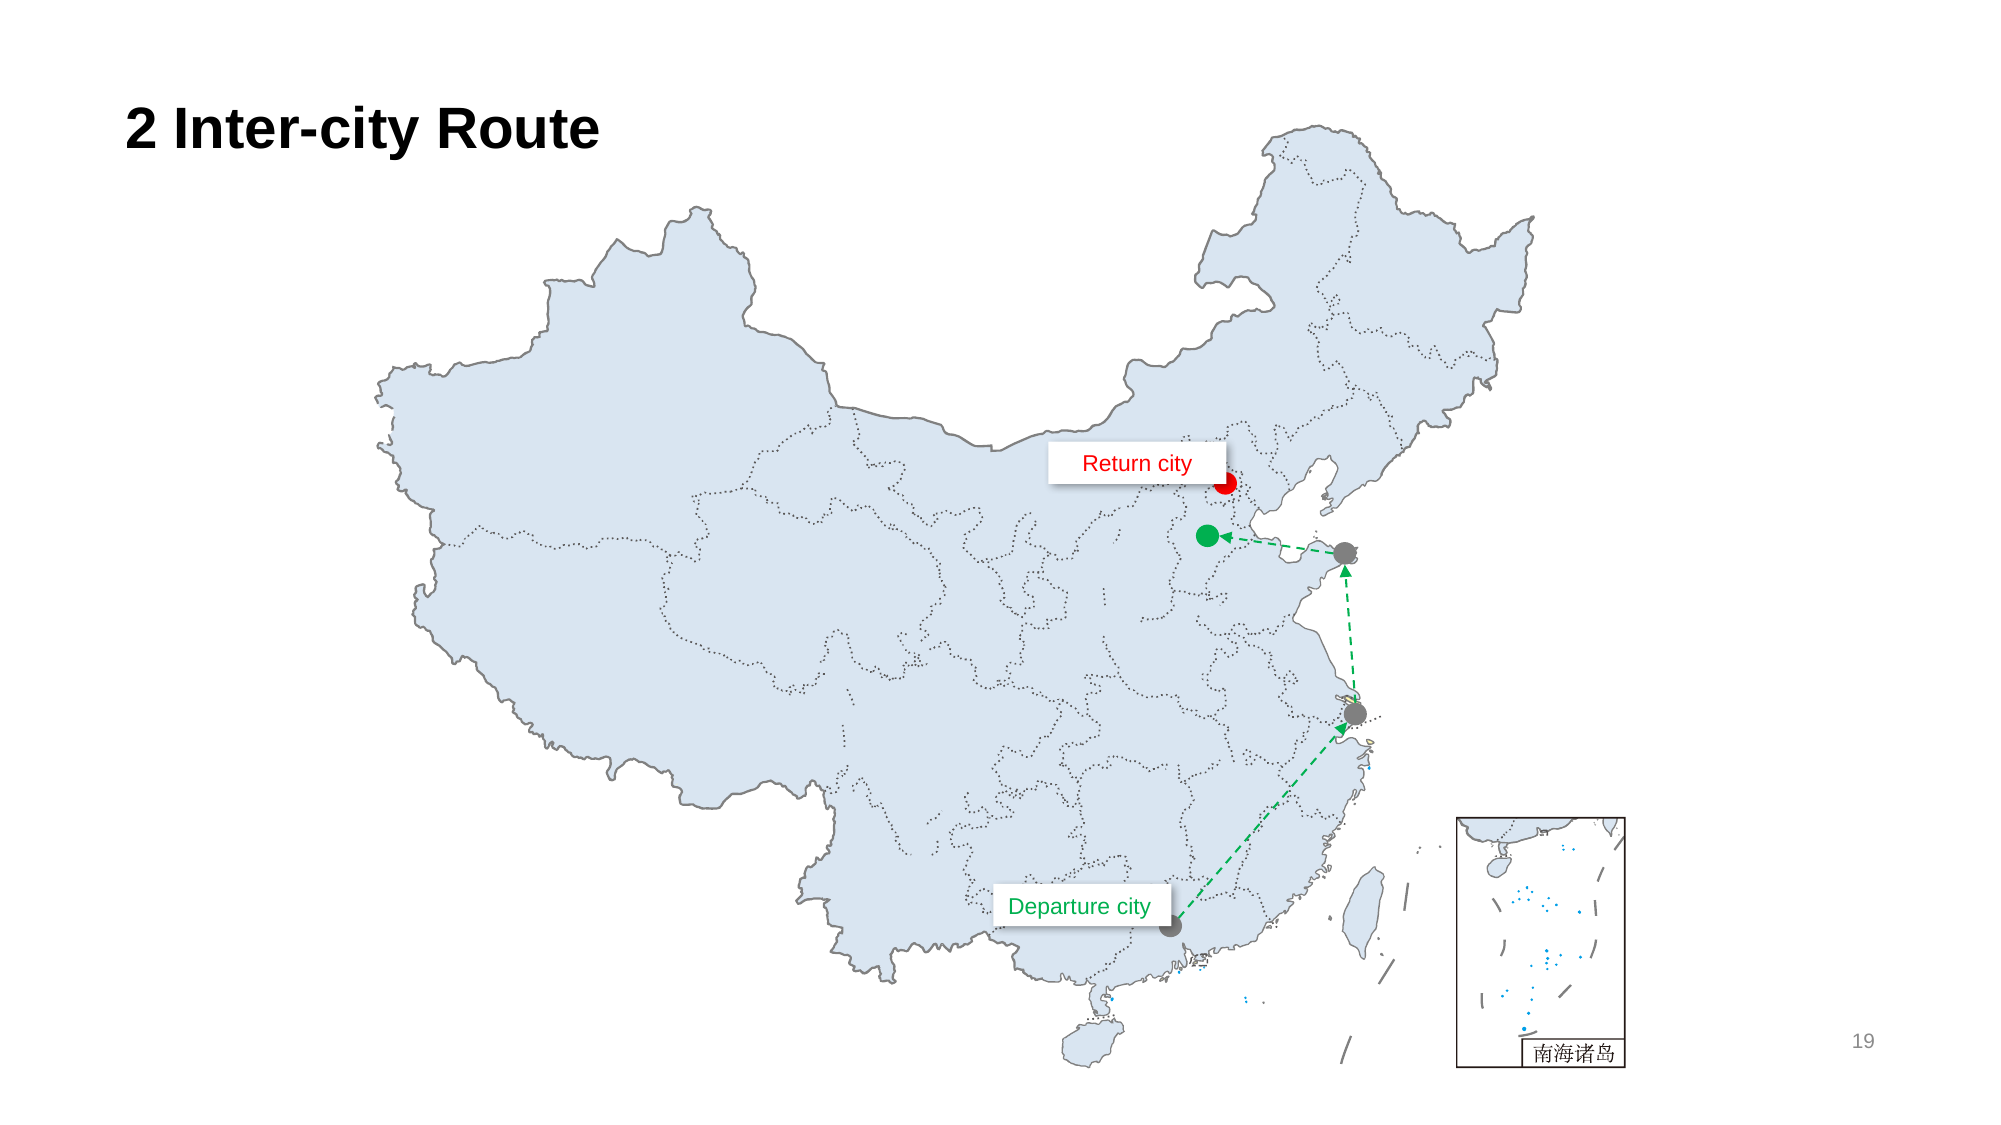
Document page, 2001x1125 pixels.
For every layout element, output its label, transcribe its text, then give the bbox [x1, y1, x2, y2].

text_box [1344, 564, 1356, 703]
slide_number 19 [1626, 1023, 1890, 1058]
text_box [1218, 535, 1334, 554]
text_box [1178, 722, 1348, 918]
title 2 Inter-city Route [109, 0, 1890, 169]
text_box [373, 124, 1626, 1069]
